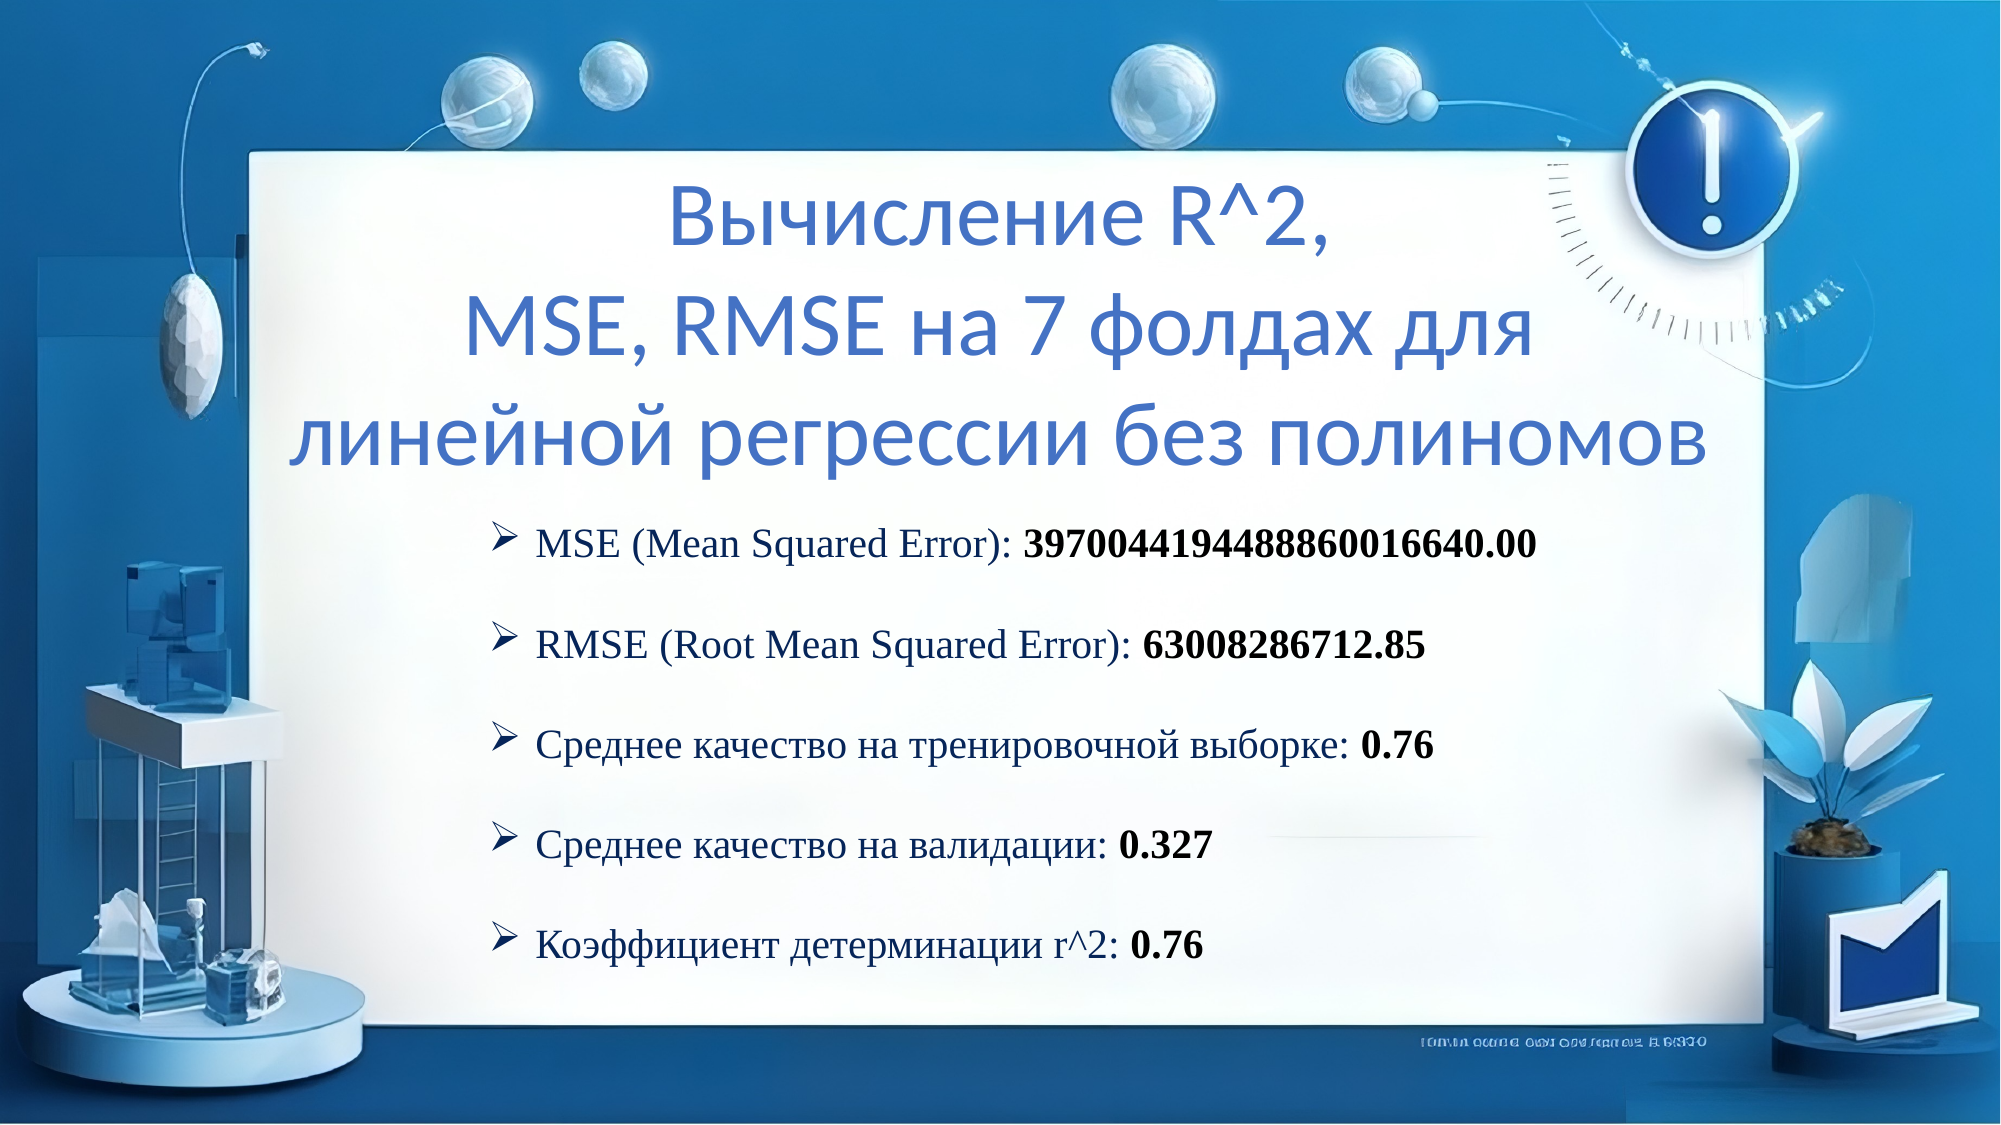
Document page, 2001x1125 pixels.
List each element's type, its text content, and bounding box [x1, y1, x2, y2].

picture [0, 0, 2001, 1125]
text_box MSE (Mean Squared Error): 3970044194488860016640.00 RMSE (Root Mean Squared Error): 63008286712.85 Среднее качество на тренировочной выборке: 0.76 Среднее качество на валидации: 0.327 Коэффициент детерминации r^2: 0.76 [473, 508, 1899, 974]
text_box Вычисление R^2, MSE, RMSE на 7 фолдах для линейной регрессии без полиномов [273, 146, 1726, 492]
